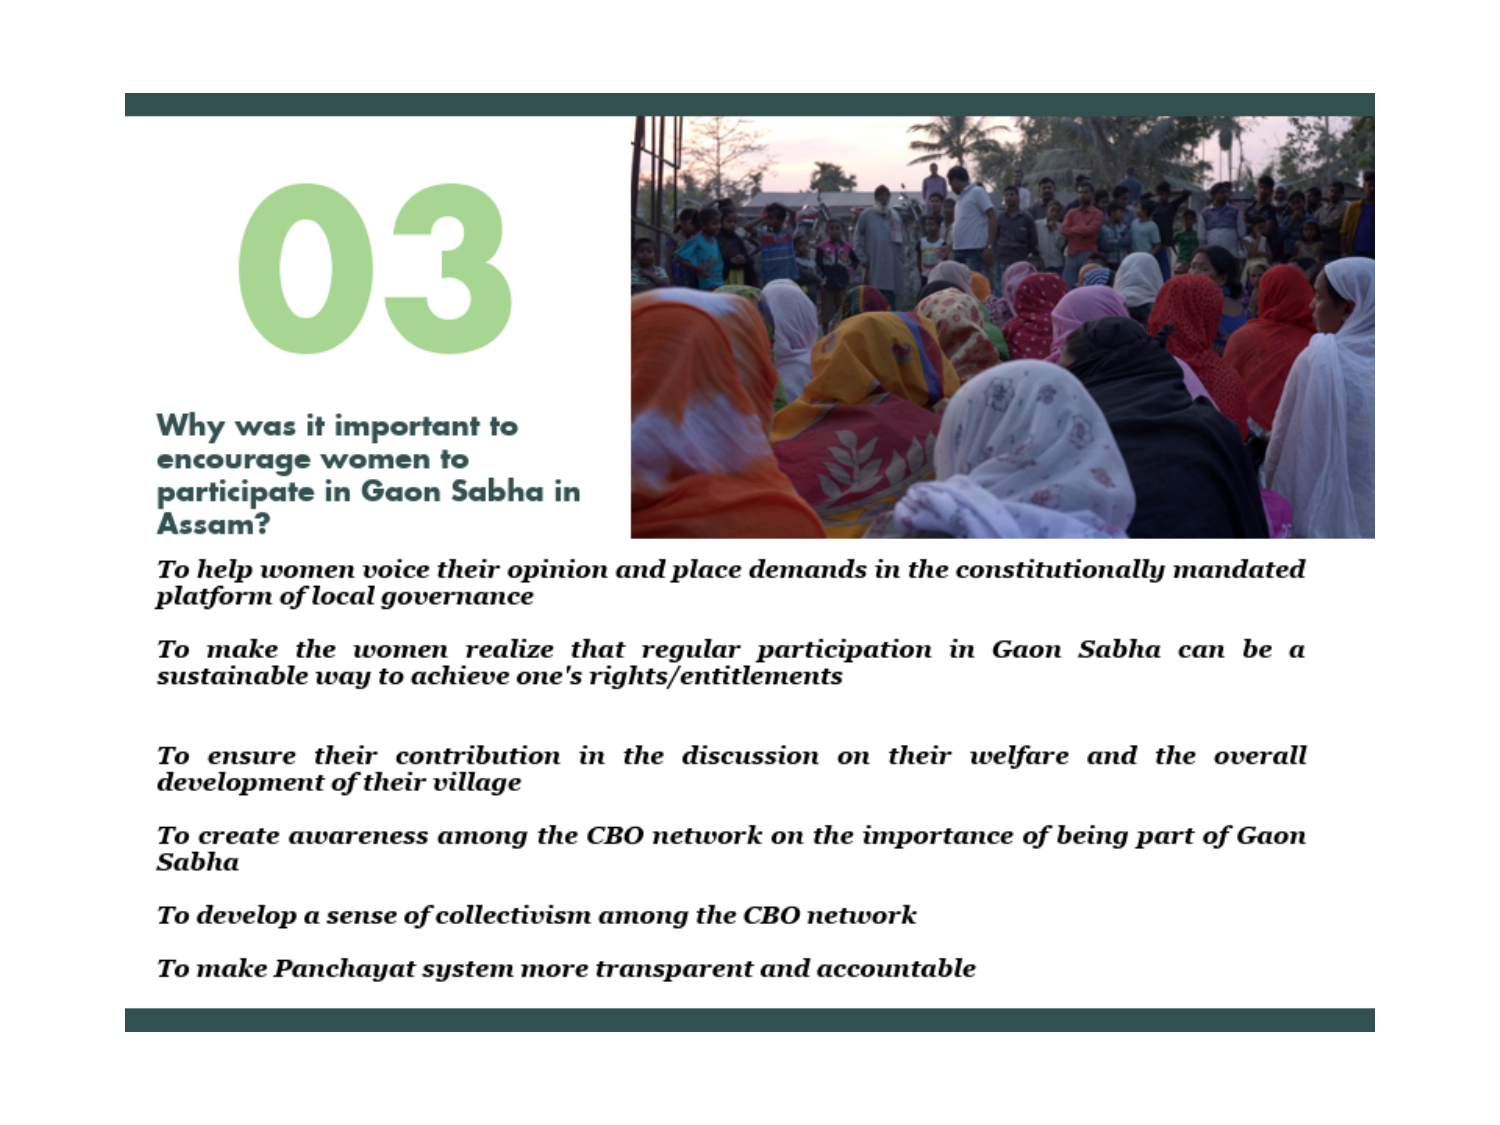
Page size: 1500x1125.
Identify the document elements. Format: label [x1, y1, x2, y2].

picture [124, 93, 1376, 1032]
